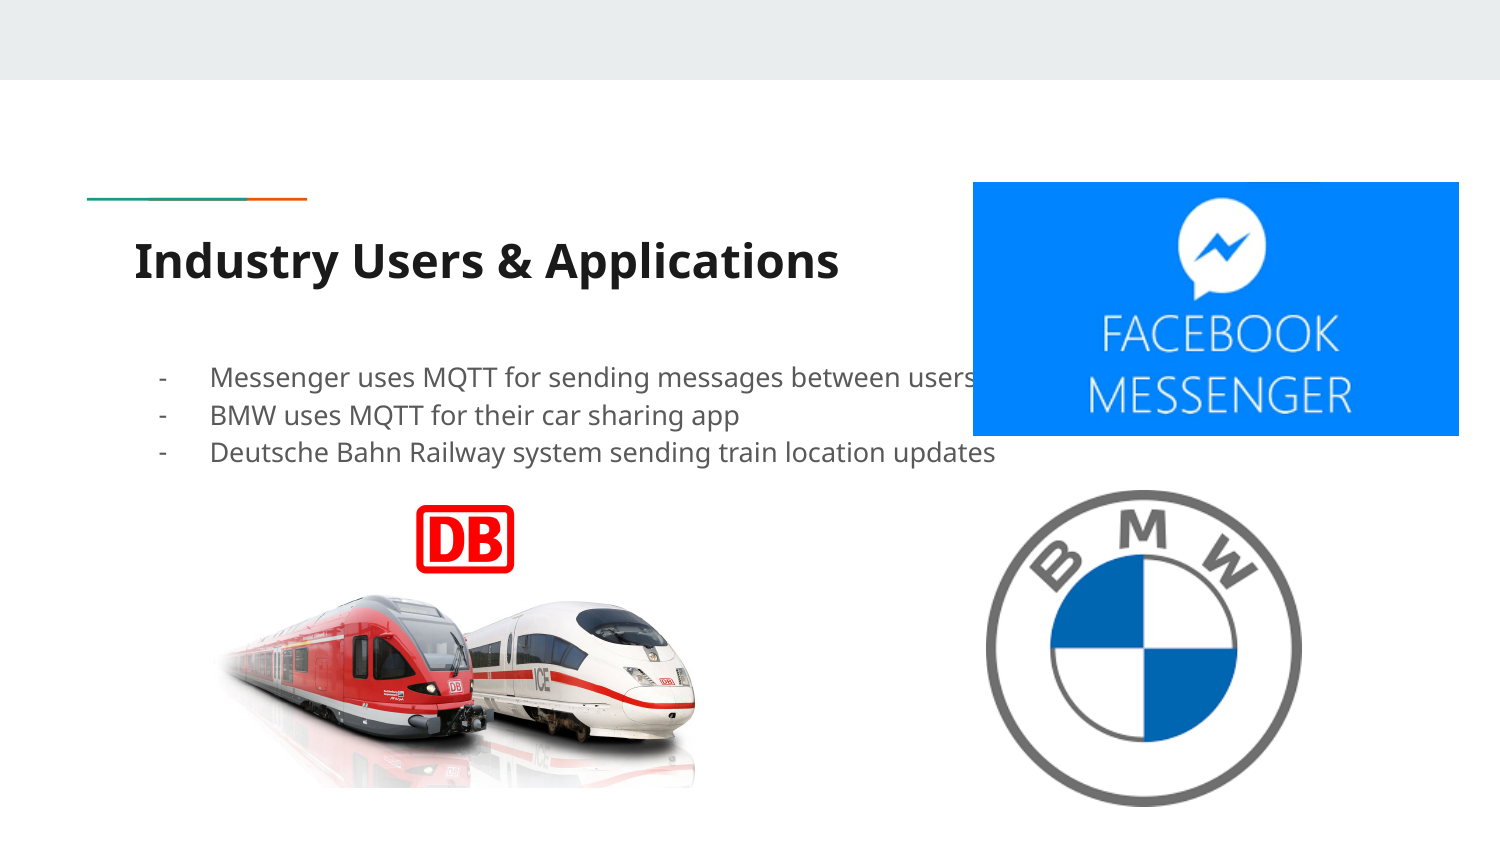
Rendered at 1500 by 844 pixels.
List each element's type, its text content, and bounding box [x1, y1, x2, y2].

list Messenger uses MQTT for sending messages between users BMW uses MQTT for their car sharing app Deutsche Bahn Railway system sending train location updates [119, 341, 1381, 712]
picture [986, 490, 1303, 807]
picture [973, 182, 1459, 437]
title Industry Users & Applications [119, 216, 968, 305]
picture [174, 482, 756, 788]
